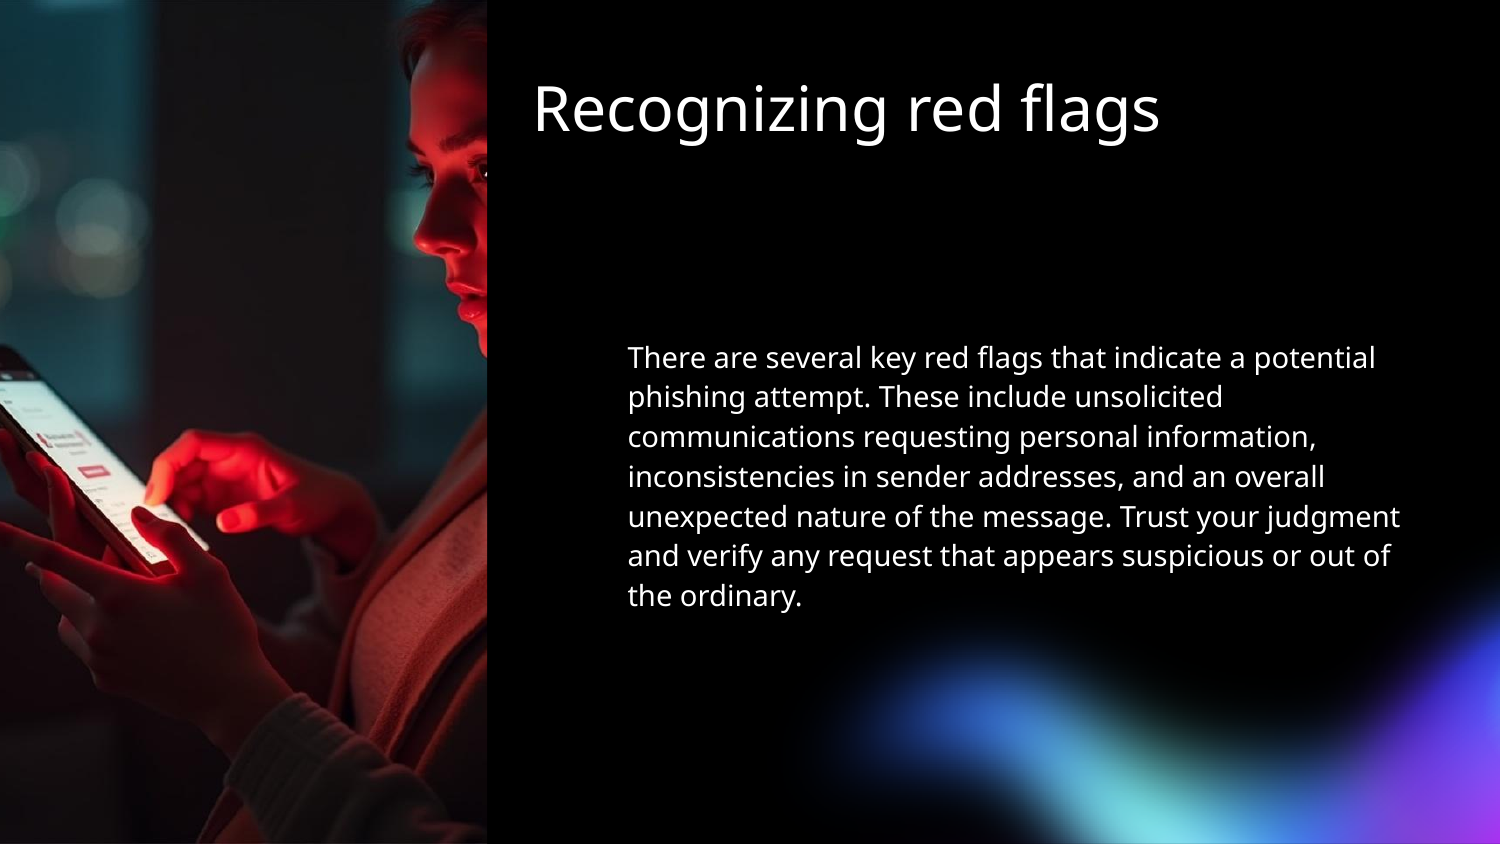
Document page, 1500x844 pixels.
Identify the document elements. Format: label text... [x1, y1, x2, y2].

list There are several key red flags that indicate a potential phishing attempt. These include unsolicited communications requesting personal information, inconsistencies in sender addresses, and an overall unexpected nature of the message. Trust your judgment and verify any request that appears suspicious or out of the ordinary. [575, 321, 1454, 788]
title Recognizing red flags [517, 50, 1488, 288]
picture [0, 0, 1500, 844]
